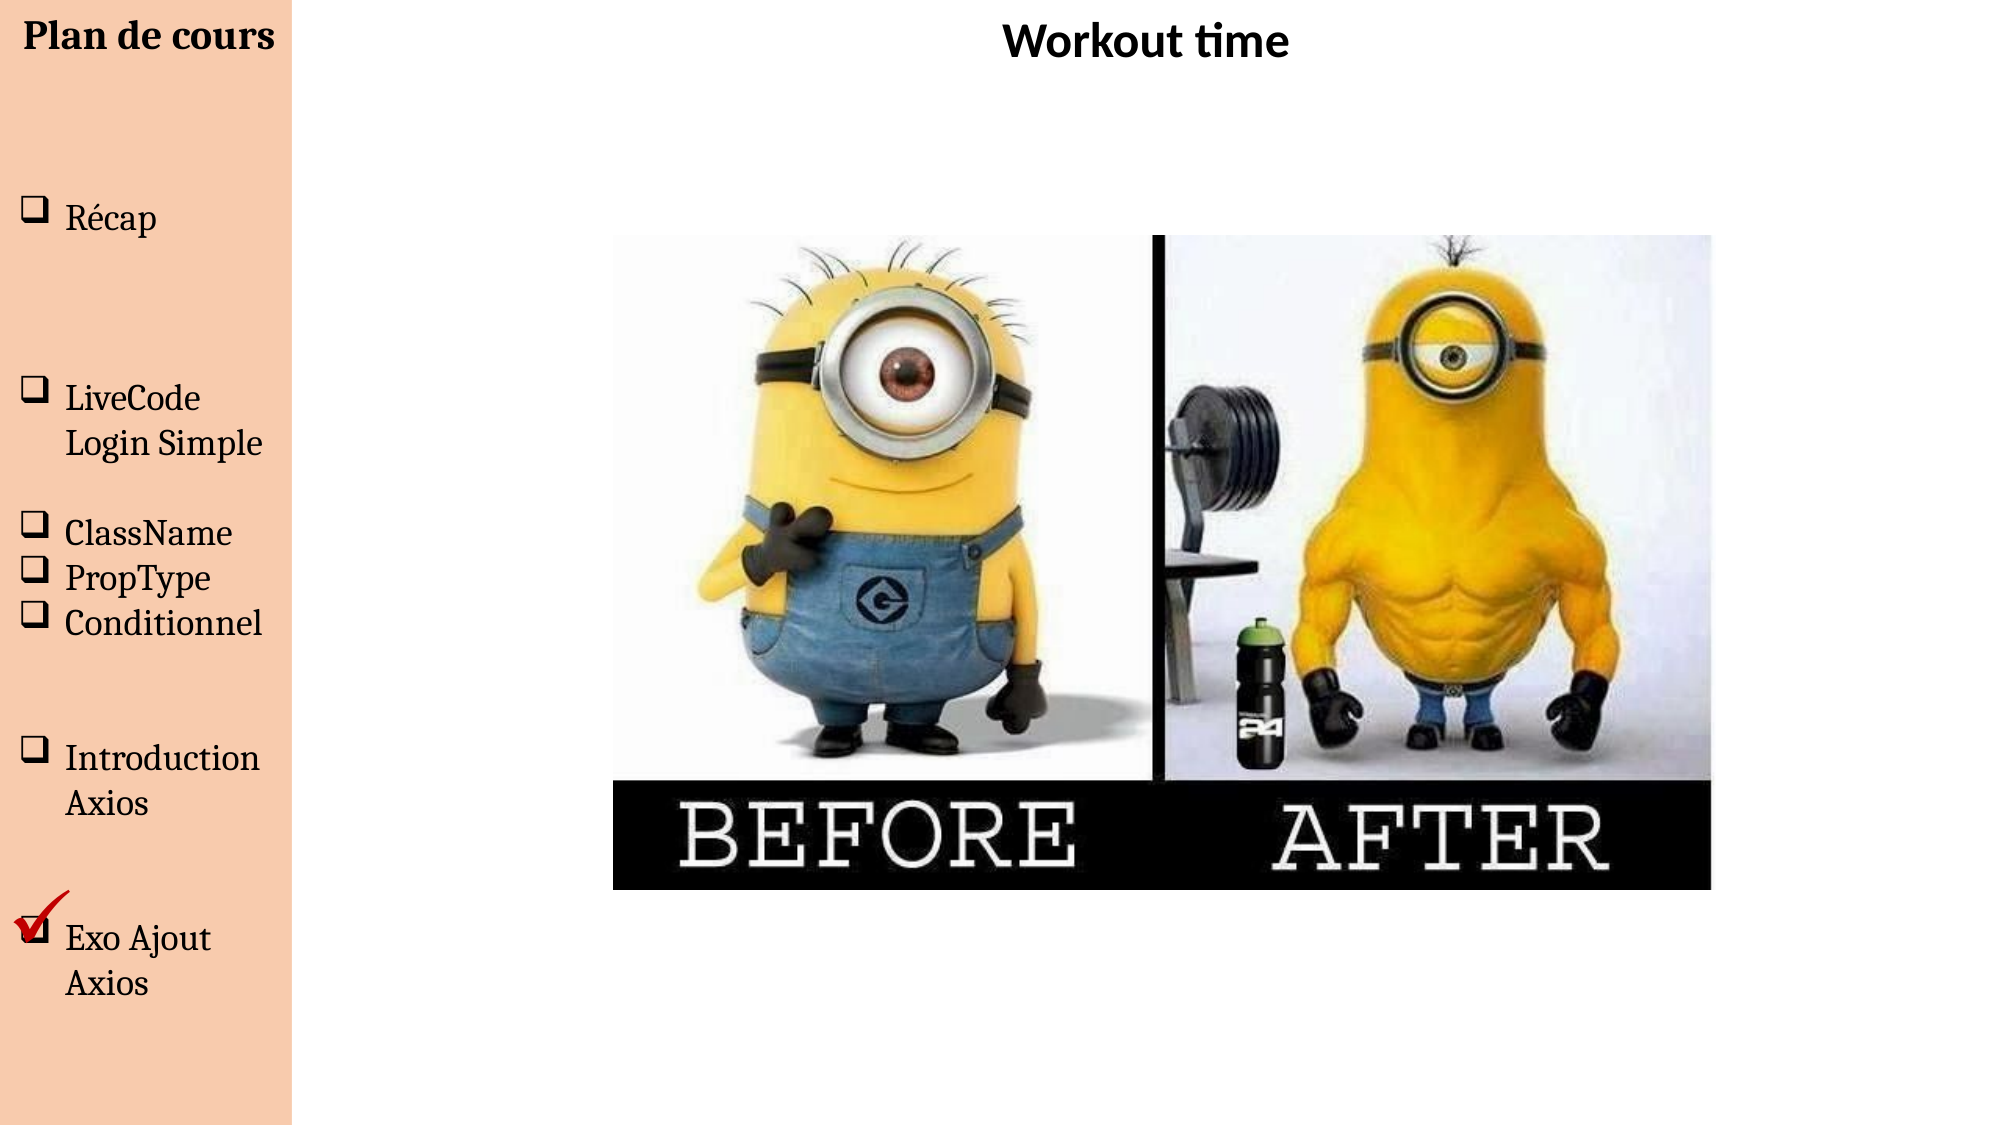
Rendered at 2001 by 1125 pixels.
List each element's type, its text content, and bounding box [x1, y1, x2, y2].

text_box Workout time [292, 0, 2000, 75]
picture [613, 235, 1716, 890]
text_box [0, 876, 202, 992]
